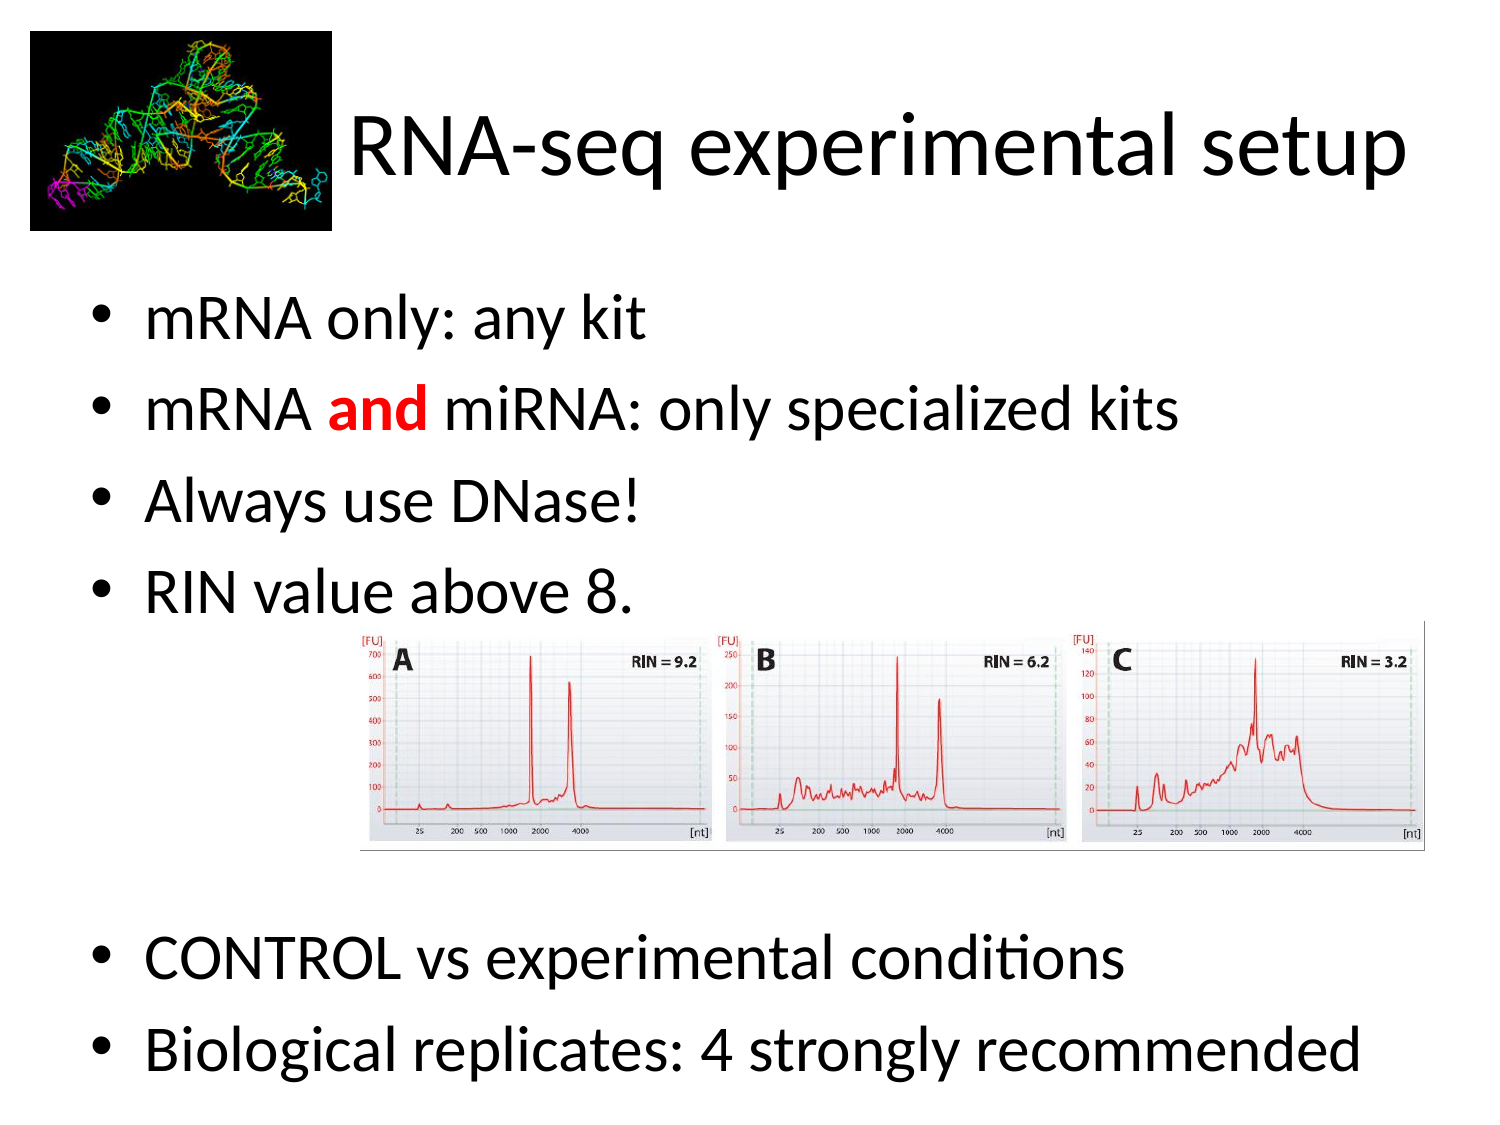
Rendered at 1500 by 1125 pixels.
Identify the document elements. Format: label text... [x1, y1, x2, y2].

title RNA-seq experimental setup [336, 45, 1425, 233]
picture [30, 31, 333, 231]
list mRNA only: any kit mRNA and miRNA: only specialized kits Always use DNase! RIN value above 8. CONTROL vs experimental conditions Biological replicates: 4 strongly recommended [75, 266, 1425, 1099]
picture [360, 621, 1426, 852]
